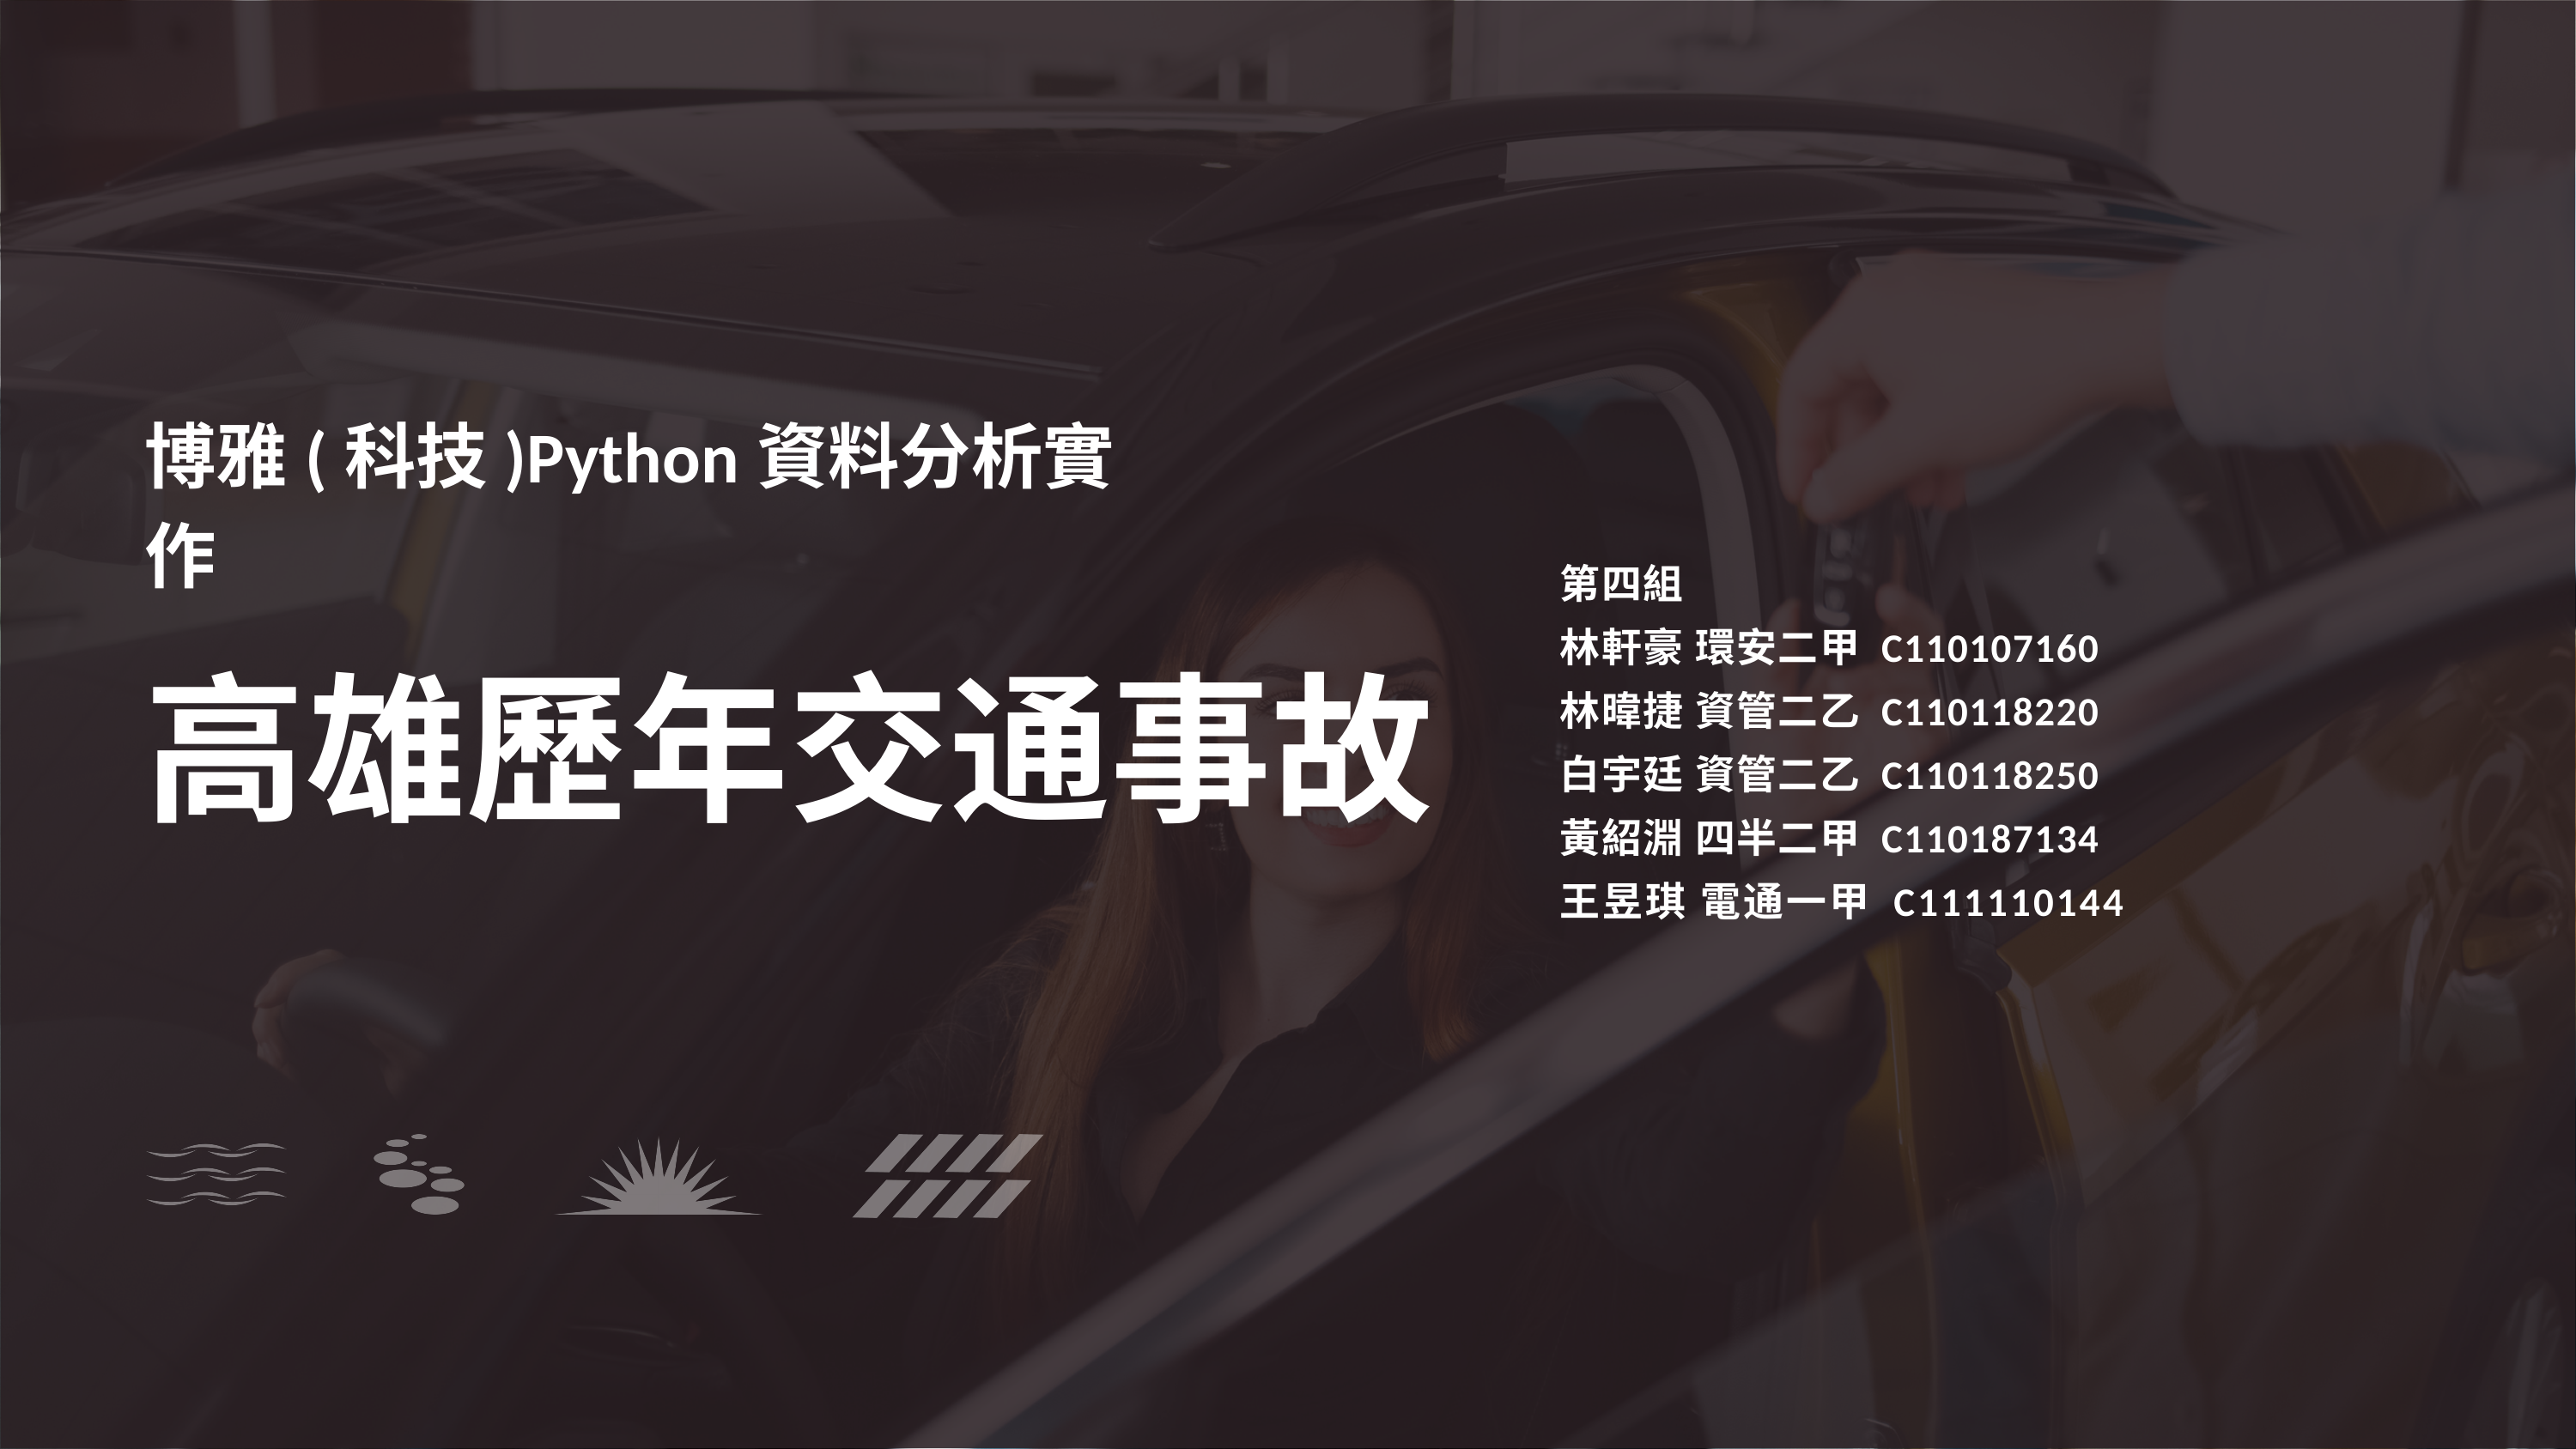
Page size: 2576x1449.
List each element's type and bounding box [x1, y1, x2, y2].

text_box [145, 1134, 1044, 1219]
text_box [0, 0, 2576, 1449]
